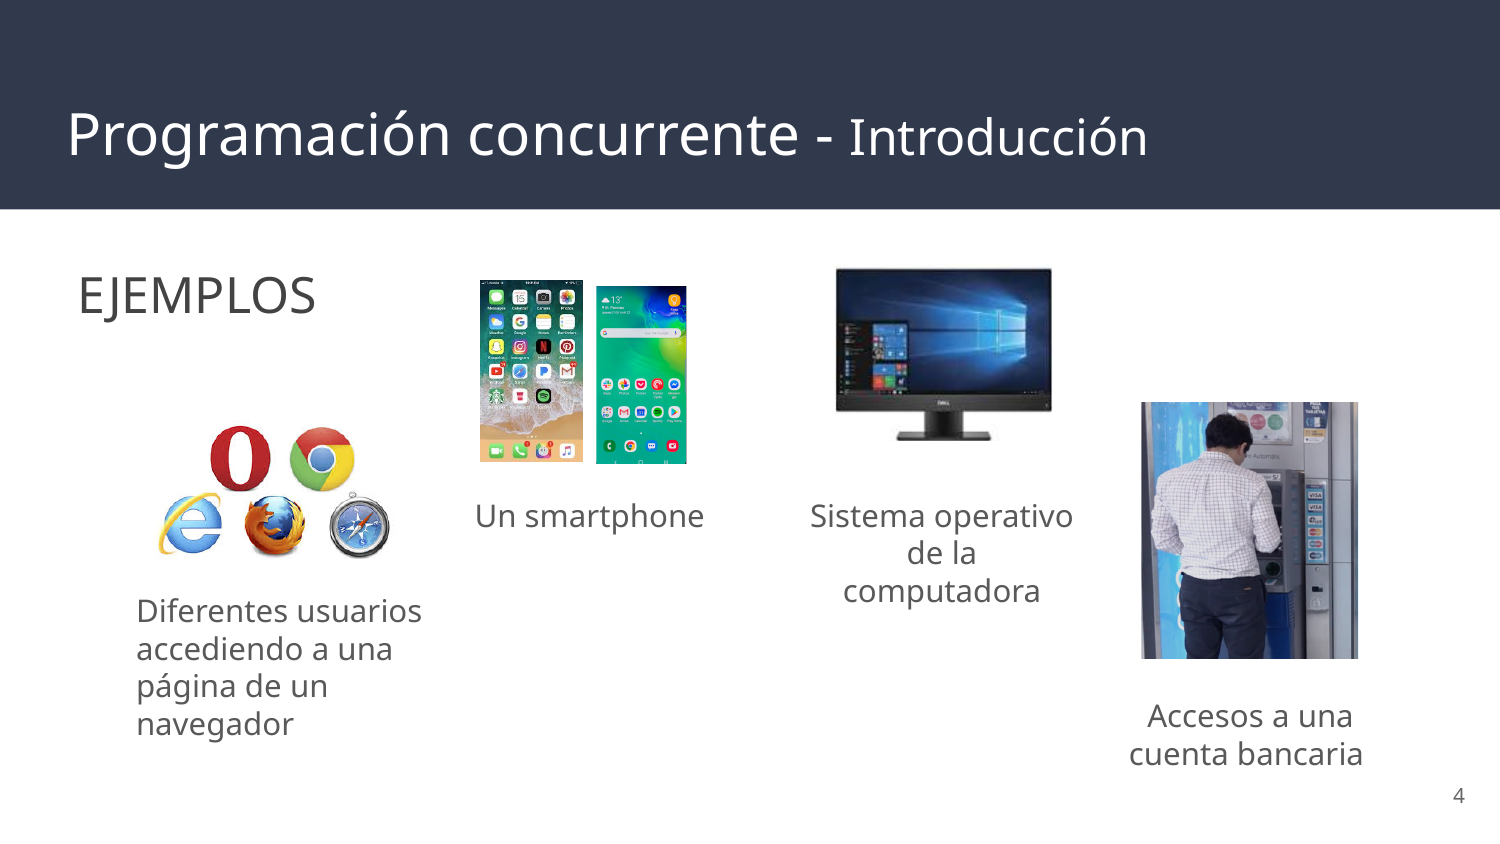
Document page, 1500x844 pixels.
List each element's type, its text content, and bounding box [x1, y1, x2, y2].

text_box Diferentes usuarios accediendo a una página de un navegador [121, 576, 462, 758]
text_box Un smartphone [442, 481, 738, 595]
picture [835, 262, 1053, 441]
picture [1141, 402, 1359, 659]
text_box Sistema operativo de la computadora [794, 481, 1090, 595]
picture [596, 285, 687, 465]
picture [641, 285, 687, 320]
text_box EJEMPLOS [62, 239, 555, 343]
picture [150, 420, 397, 559]
slide_number ‹#› [1389, 764, 1480, 830]
title Programación concurrente - Introducción [51, 82, 1449, 185]
picture [480, 280, 583, 462]
text_box Accesos a una cuenta bancaria [1103, 681, 1398, 795]
